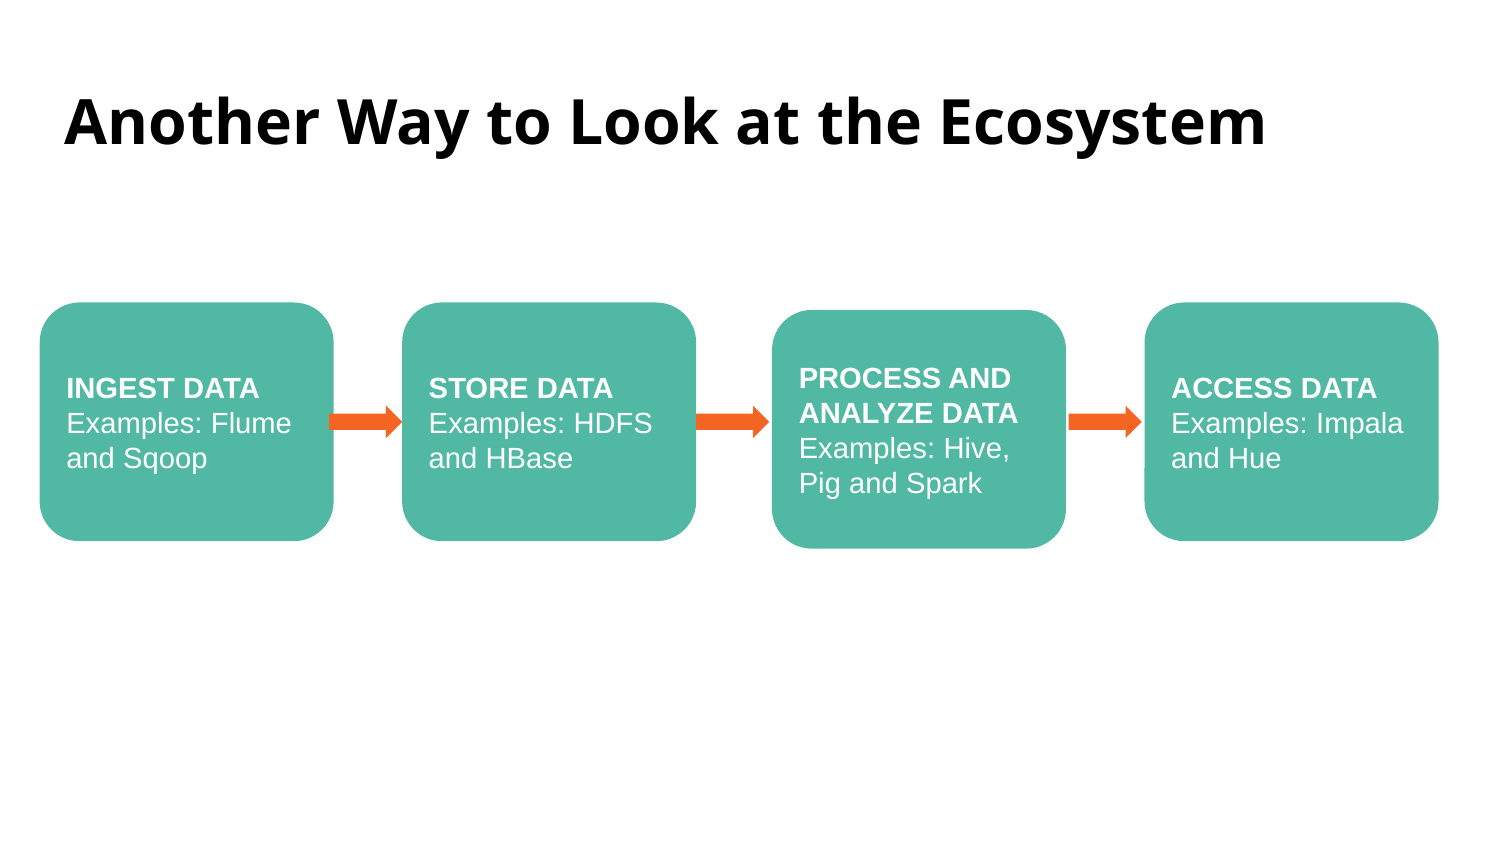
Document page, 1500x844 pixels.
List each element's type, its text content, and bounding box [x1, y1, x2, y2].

text_box PROCESS AND ANALYZE DATA Examples: Hive, Pig and Spark [771, 309, 1067, 549]
text_box [329, 405, 402, 439]
text_box INGEST DATA Examples: Flume and Sqoop [39, 302, 334, 542]
text_box ACCESS DATA Examples: Impala and Hue [1144, 302, 1439, 542]
text_box [696, 405, 770, 439]
text_box [1068, 405, 1142, 439]
text_box STORE DATA Examples: HDFS and HBase [402, 302, 697, 542]
title Another Way to Look at the Ecosystem [49, 67, 1448, 173]
